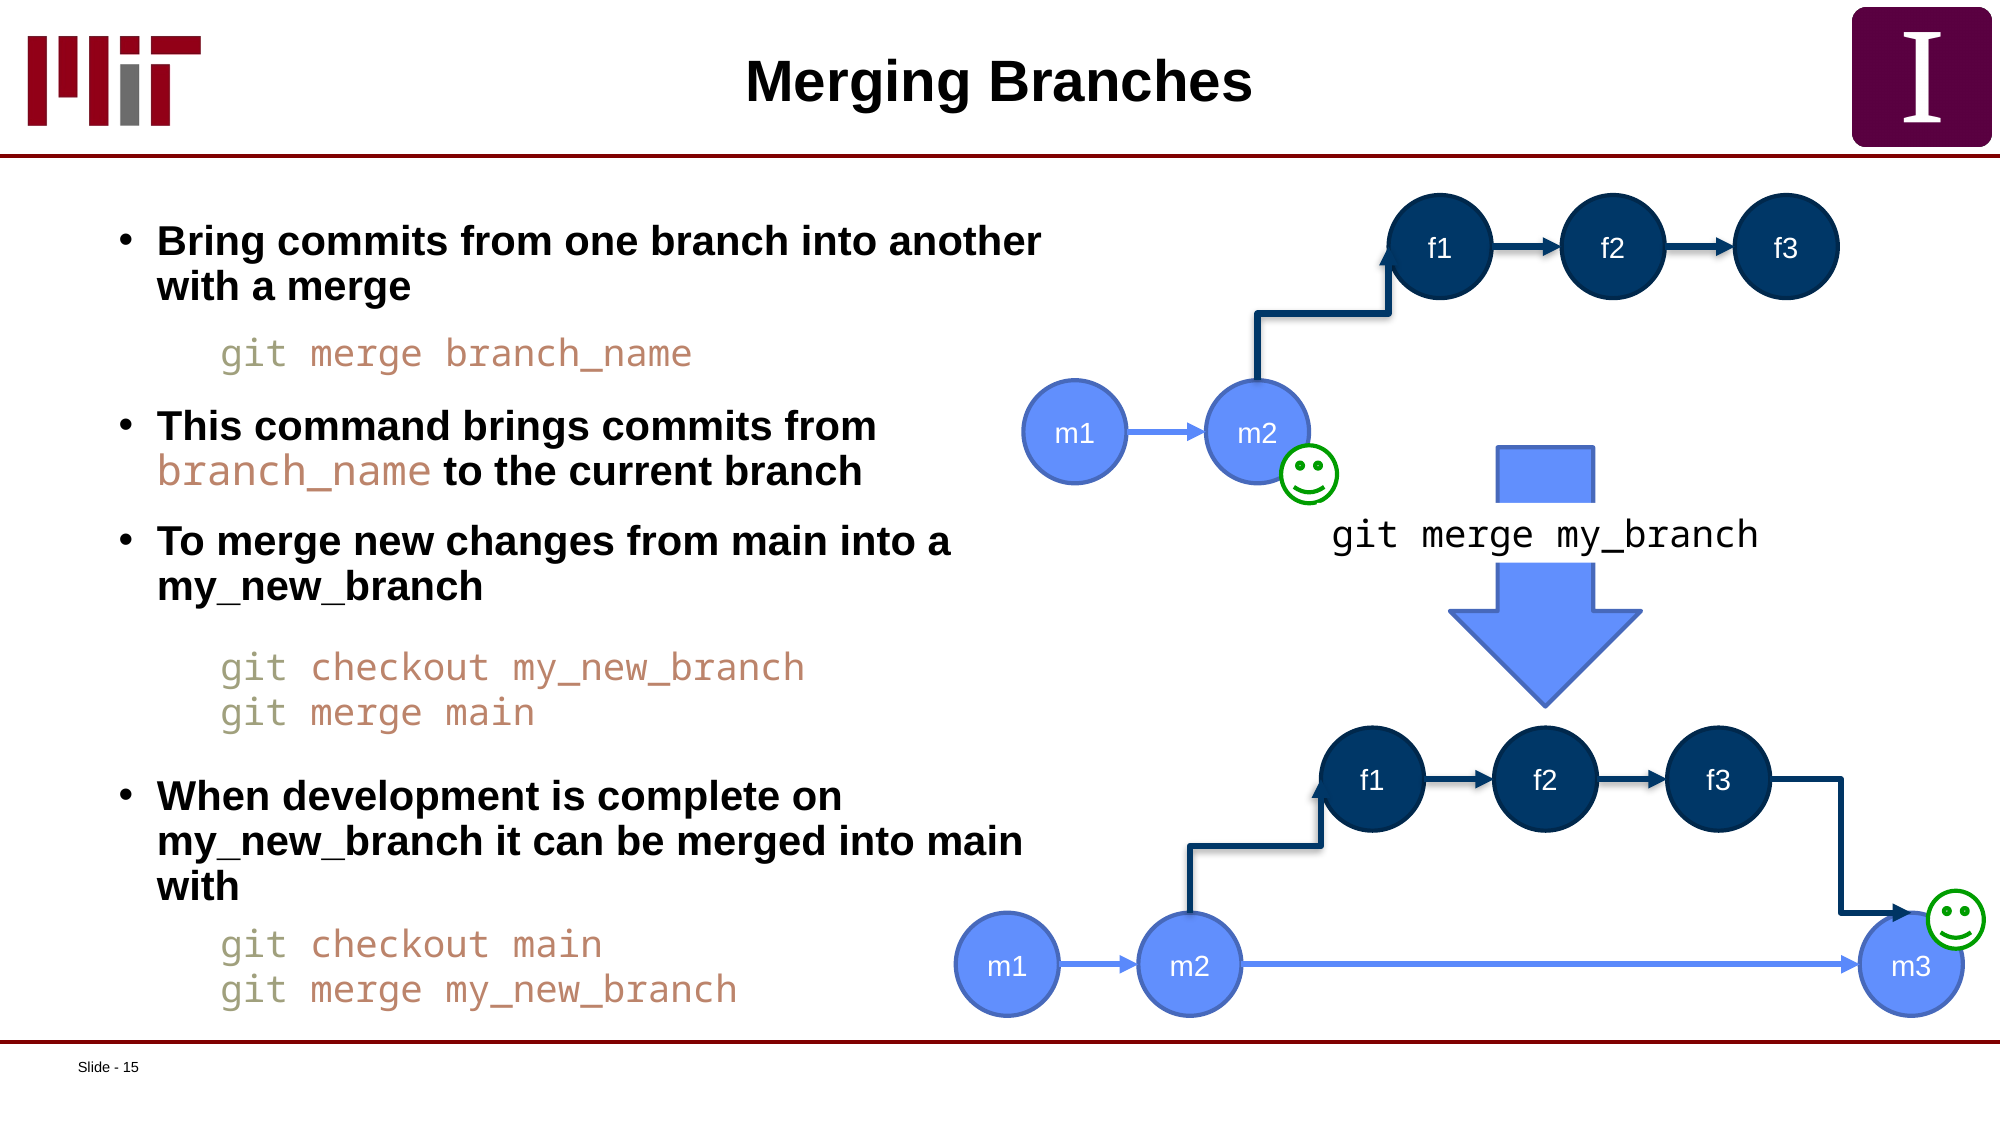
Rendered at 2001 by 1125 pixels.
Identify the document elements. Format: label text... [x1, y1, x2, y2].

text_box git merge branch_name [205, 322, 950, 382]
picture [1852, 7, 1992, 147]
text_box git checkout my_new_branch git merge main [205, 635, 950, 741]
picture [23, 31, 205, 134]
text_box git checkout main git merge my_new_branch [205, 912, 950, 1018]
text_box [955, 194, 1985, 1017]
list Bring commits from one branch into another with a merge This command brings commits from branch_name to the current branch To merge new changes from main into a my_new_branch When development is complete on my_new_branch it can be merged into main with [103, 212, 950, 1005]
title Merging Branches [205, 16, 1795, 151]
